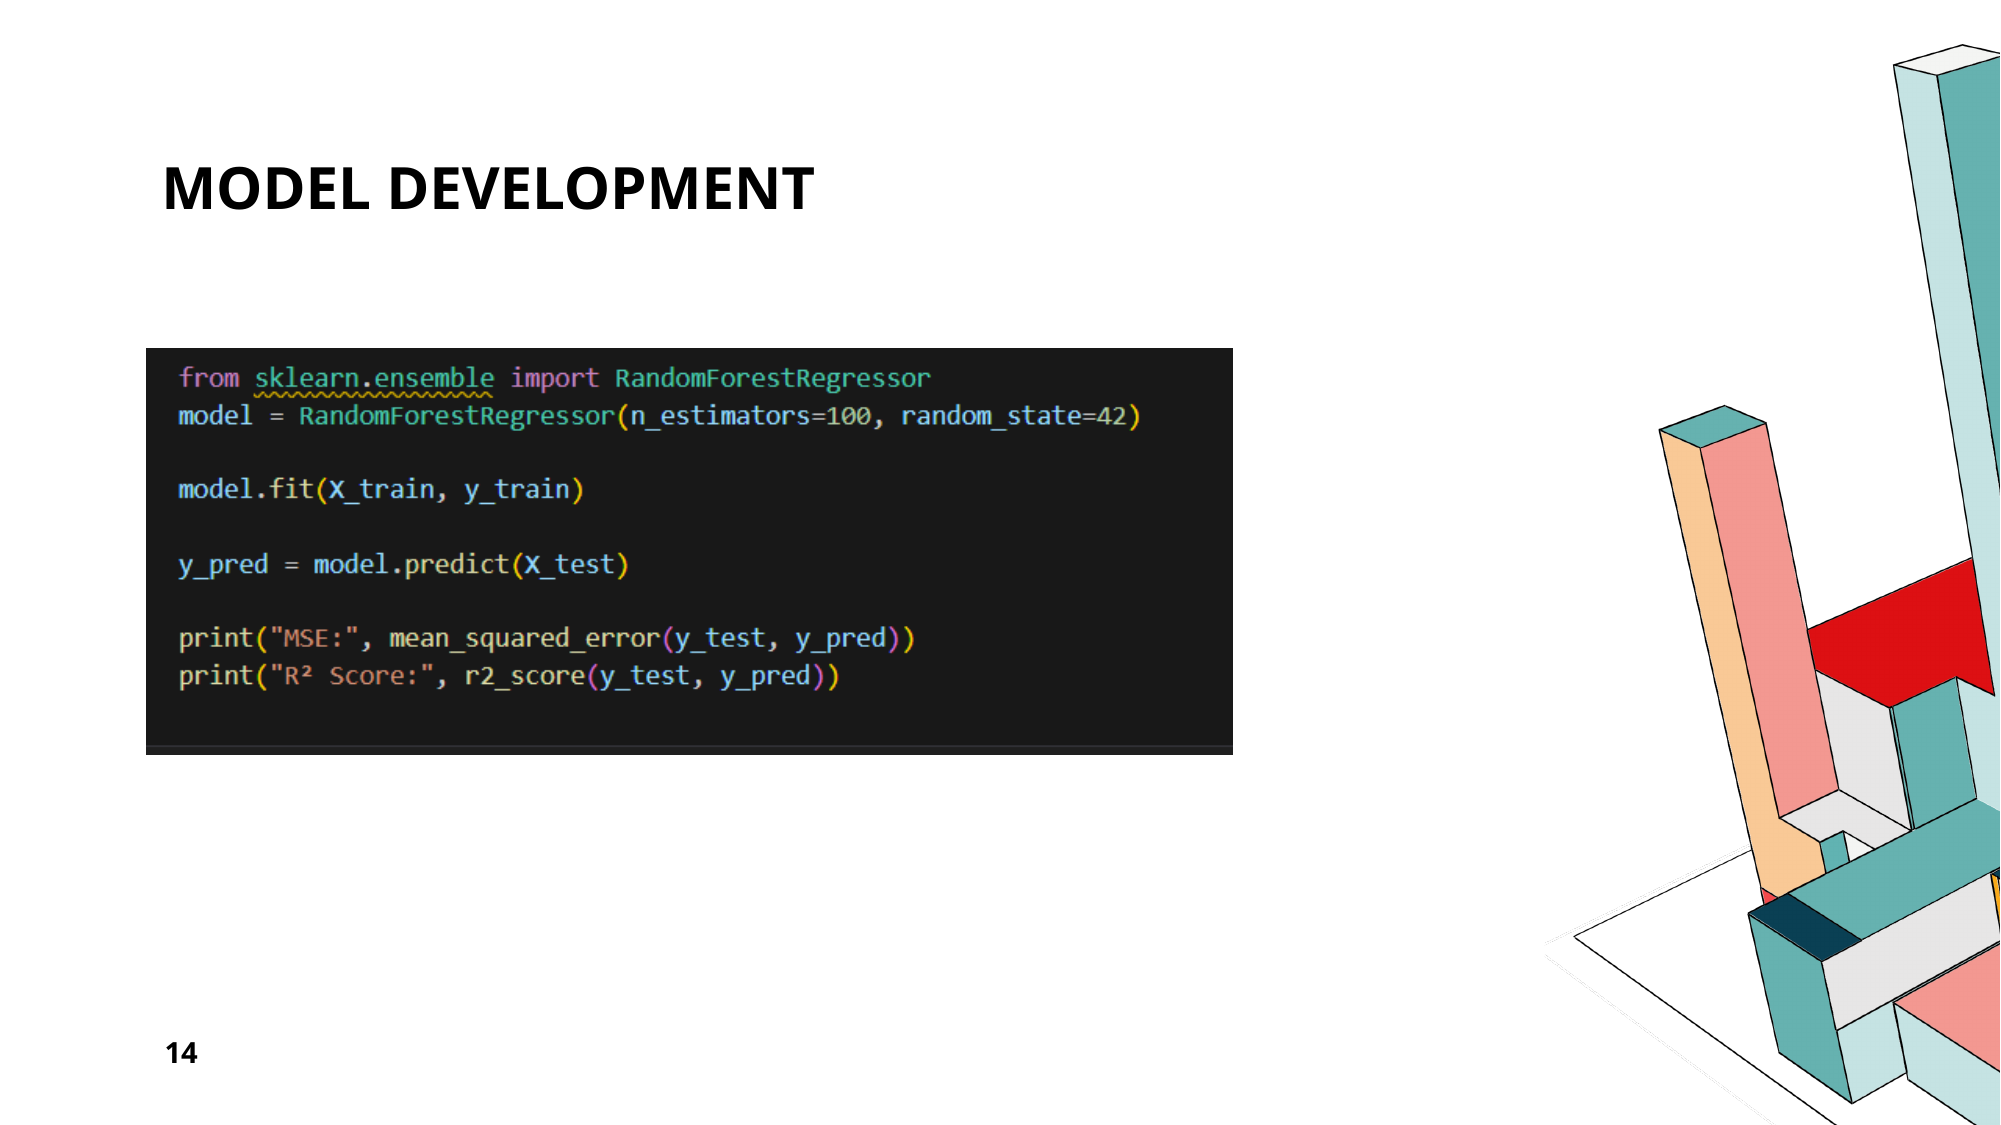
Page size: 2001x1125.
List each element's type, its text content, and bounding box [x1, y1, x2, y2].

slide_number 14 [149, 1024, 588, 1085]
picture [1544, 43, 2000, 1125]
picture [146, 347, 1233, 755]
title Model Development [146, 11, 1508, 230]
